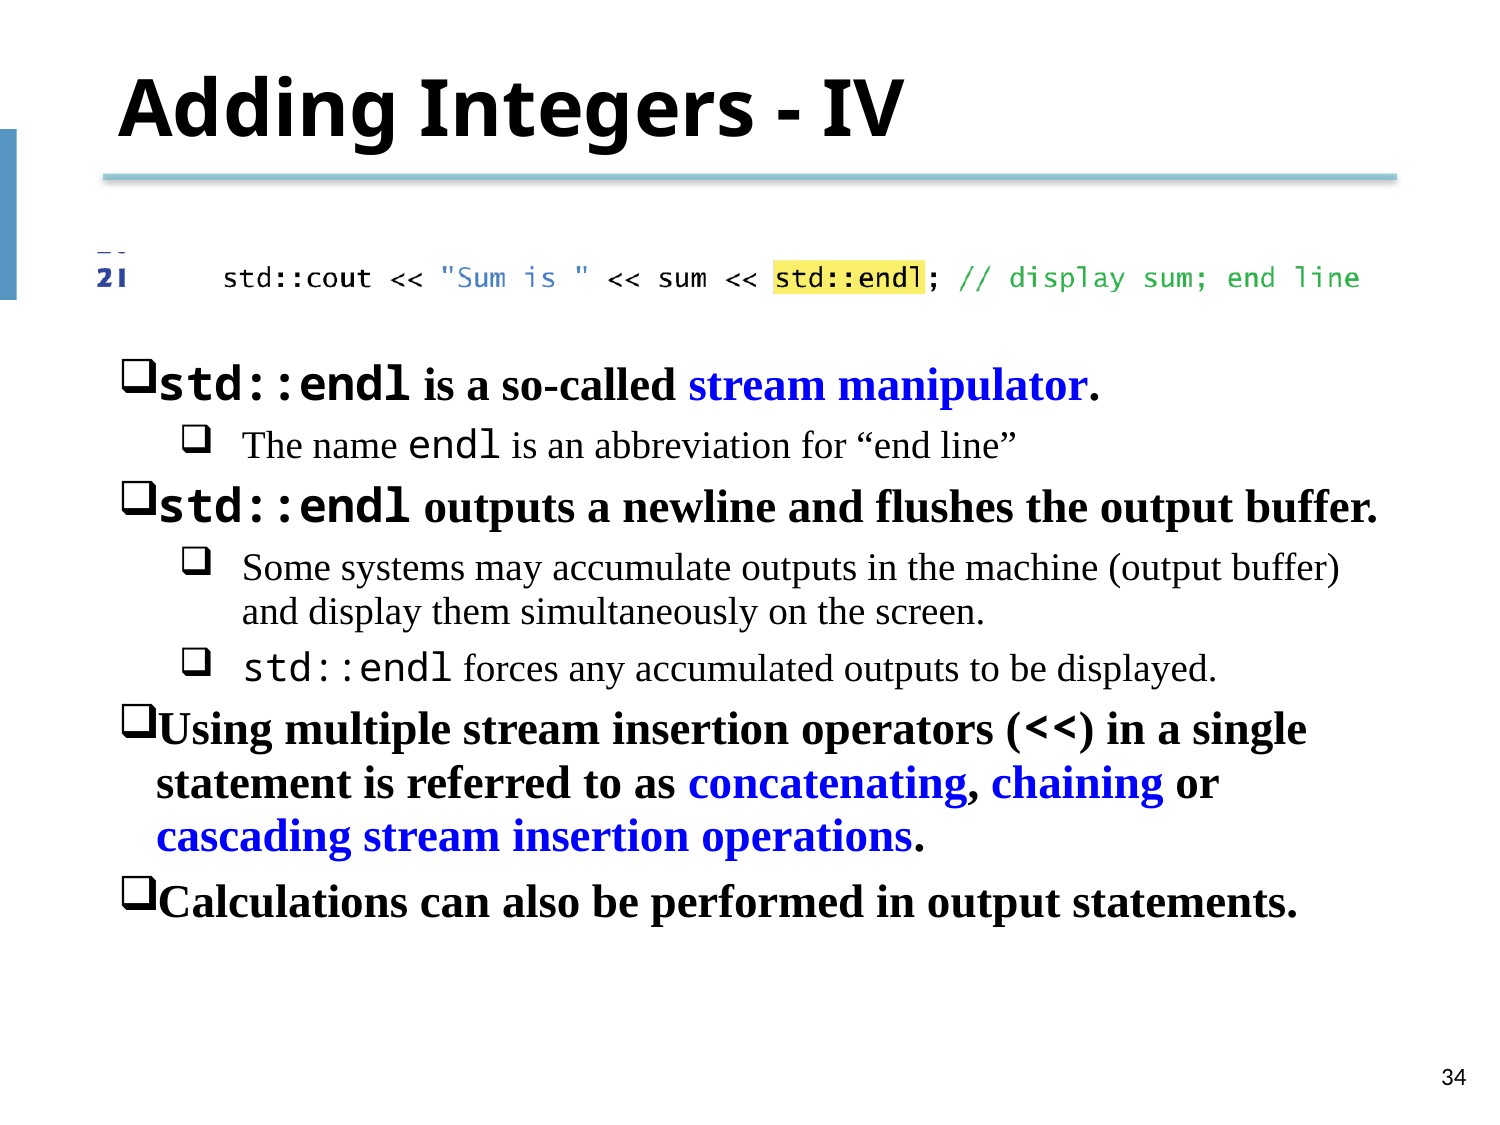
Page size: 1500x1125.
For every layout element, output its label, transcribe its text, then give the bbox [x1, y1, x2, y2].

slide_number 34 [1131, 1045, 1482, 1106]
picture [26, 252, 1453, 295]
title Adding Integers - IV [103, 25, 1397, 185]
list std::endl is a so-called stream manipulator. The name endl is an abbreviation for “end line” std::endl outputs a newline and flushes the output buffer. Some systems may accumulate outputs in the machine (output buffer) and display them simultaneously on the screen. std::endl forces any accumulated outputs to be displayed. Using multiple stream insertion operators (<<) in a single statement is referred to as concatenating, chaining or cascading stream insertion operations. Calculations can also be performed in output statements. [103, 350, 1397, 977]
